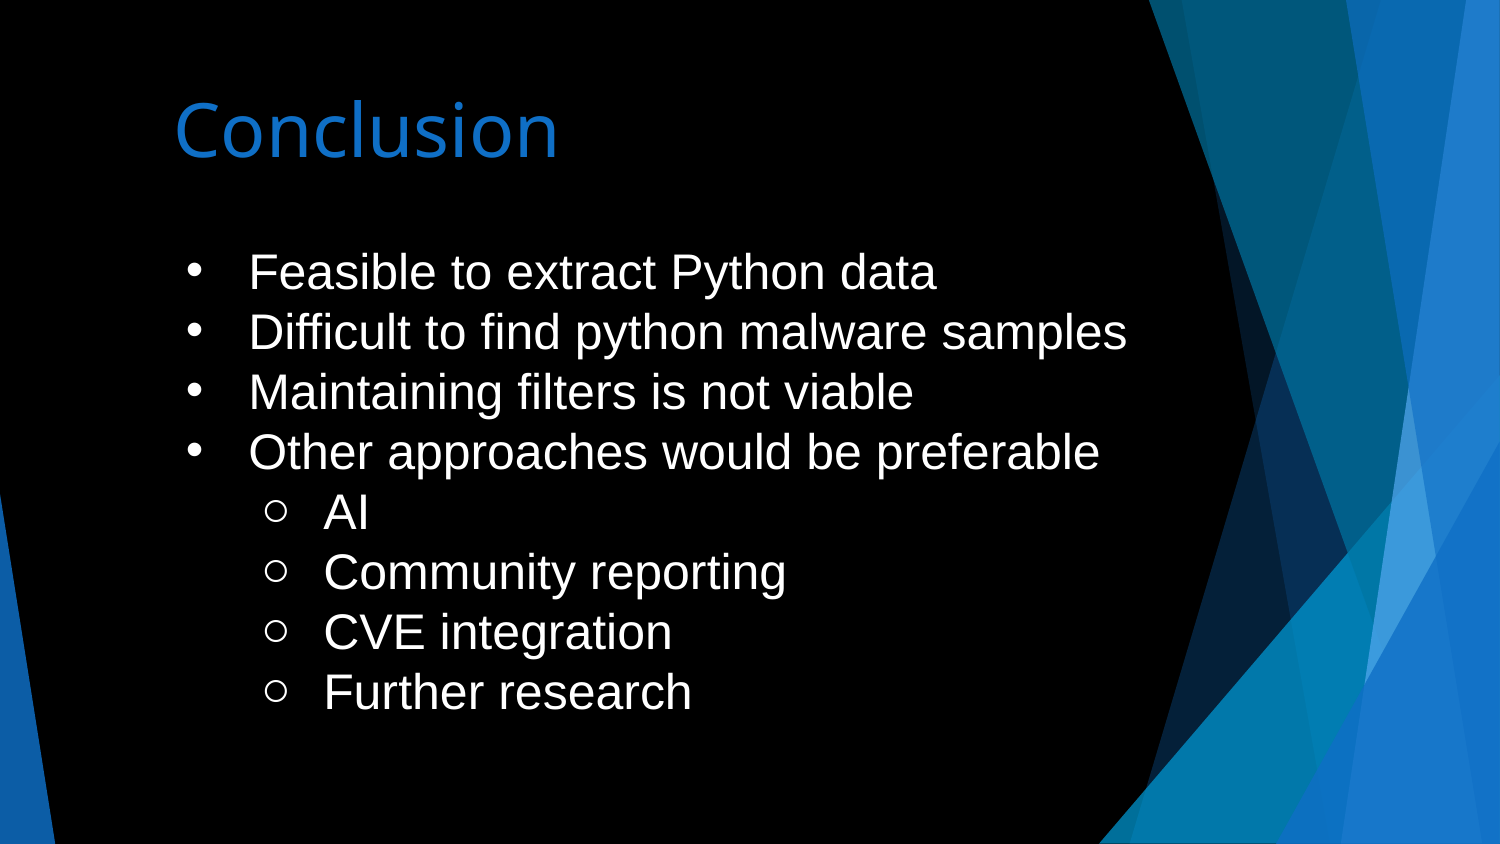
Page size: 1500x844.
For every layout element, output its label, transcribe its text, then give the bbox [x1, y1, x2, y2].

title Conclusion [158, 75, 1413, 211]
text_box Feasible to extract Python data Difficult to find python malware samples Maintaining filters is not viable Other approaches would be preferable AI Community reporting CVE integration Further research [158, 231, 1286, 727]
